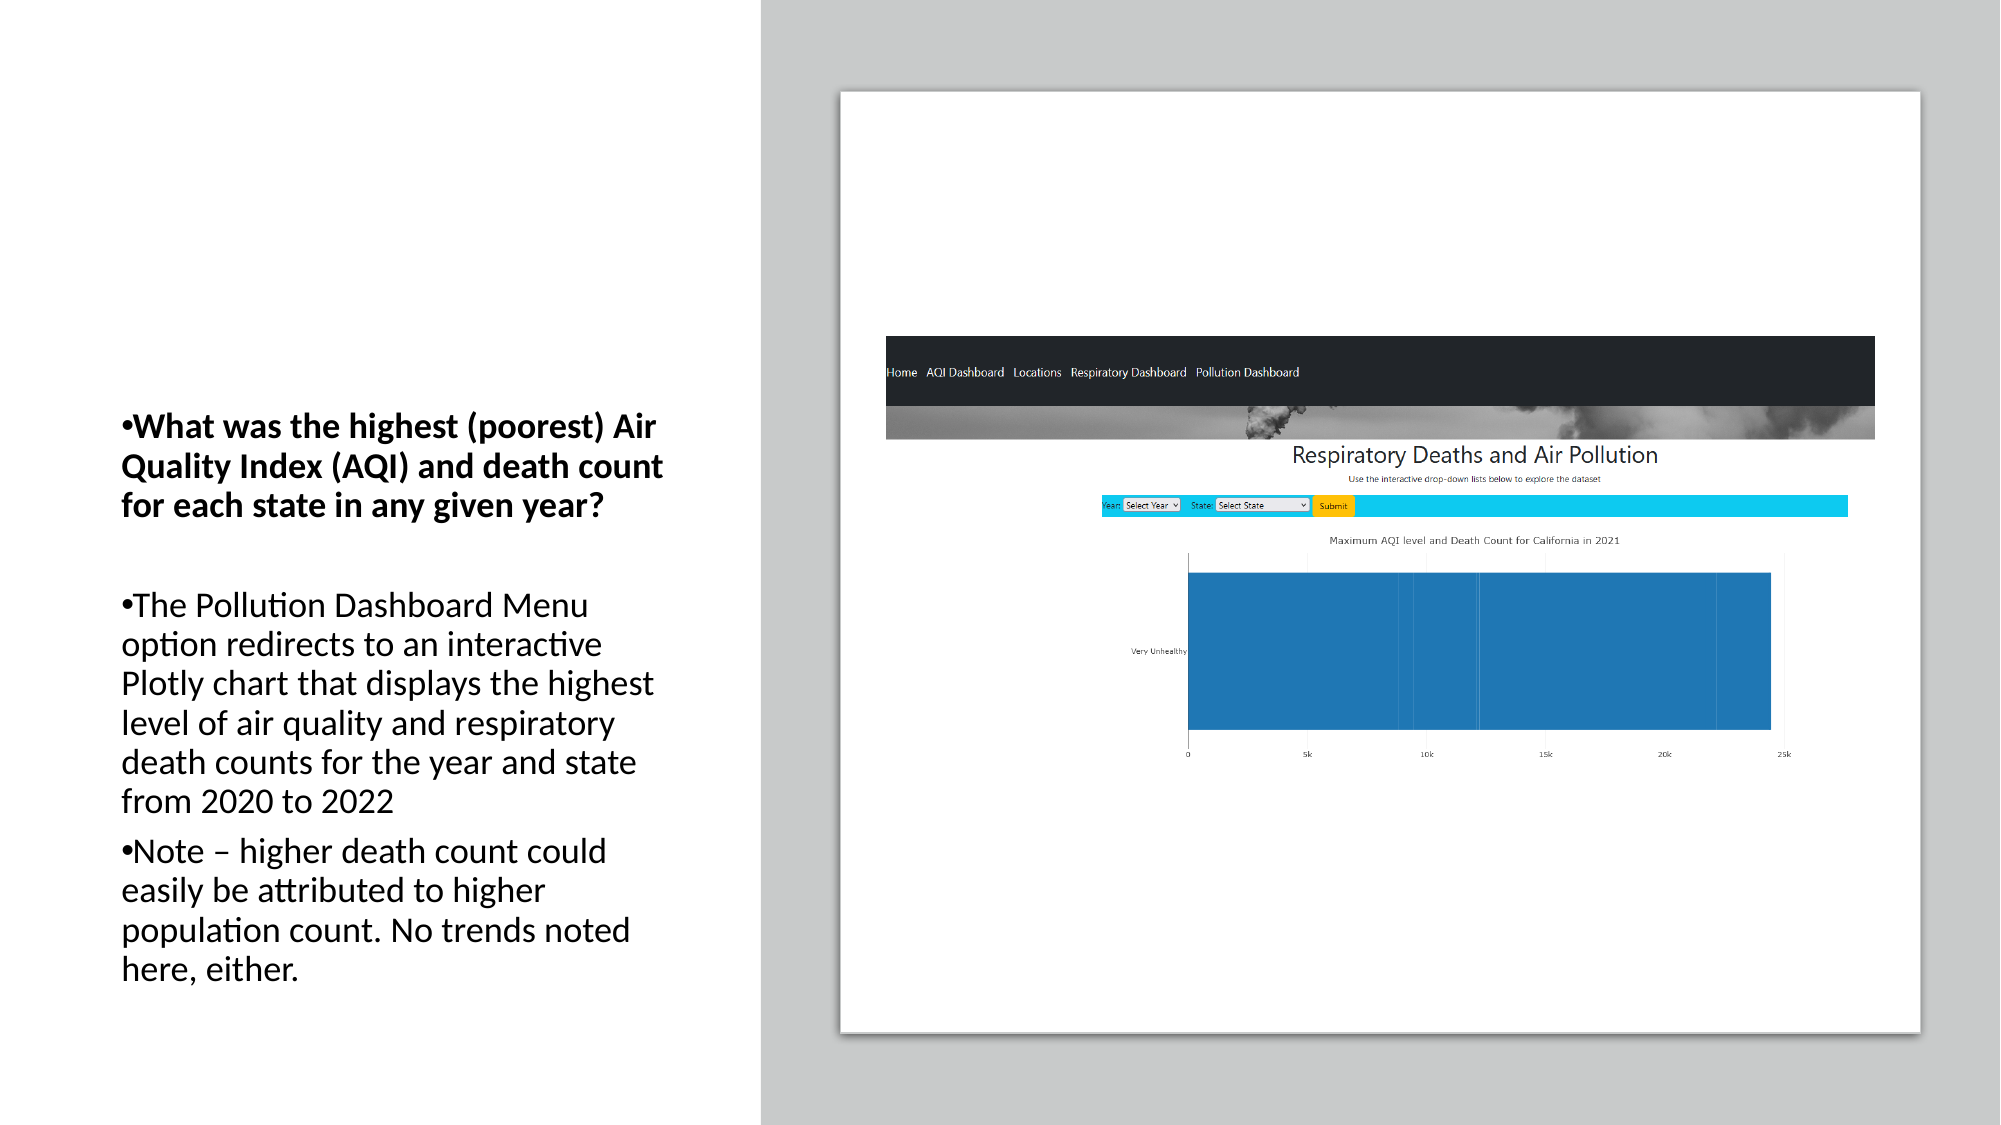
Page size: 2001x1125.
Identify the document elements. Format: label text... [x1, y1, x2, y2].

text_box [760, 0, 2000, 1125]
text_box What was the highest (poorest) Air Quality Index (AQI) and death count for each state in any given year? The Pollution Dashboard Menu option redirects to an interactive Plotly chart that displays the highest level of air quality and respiratory death counts for the year and state from 2020 to 2022 Note – higher death count could easily be attributed to higher population count. No trends noted here, either. [106, 399, 682, 1021]
text_box [839, 90, 1922, 1034]
picture [886, 336, 1875, 789]
